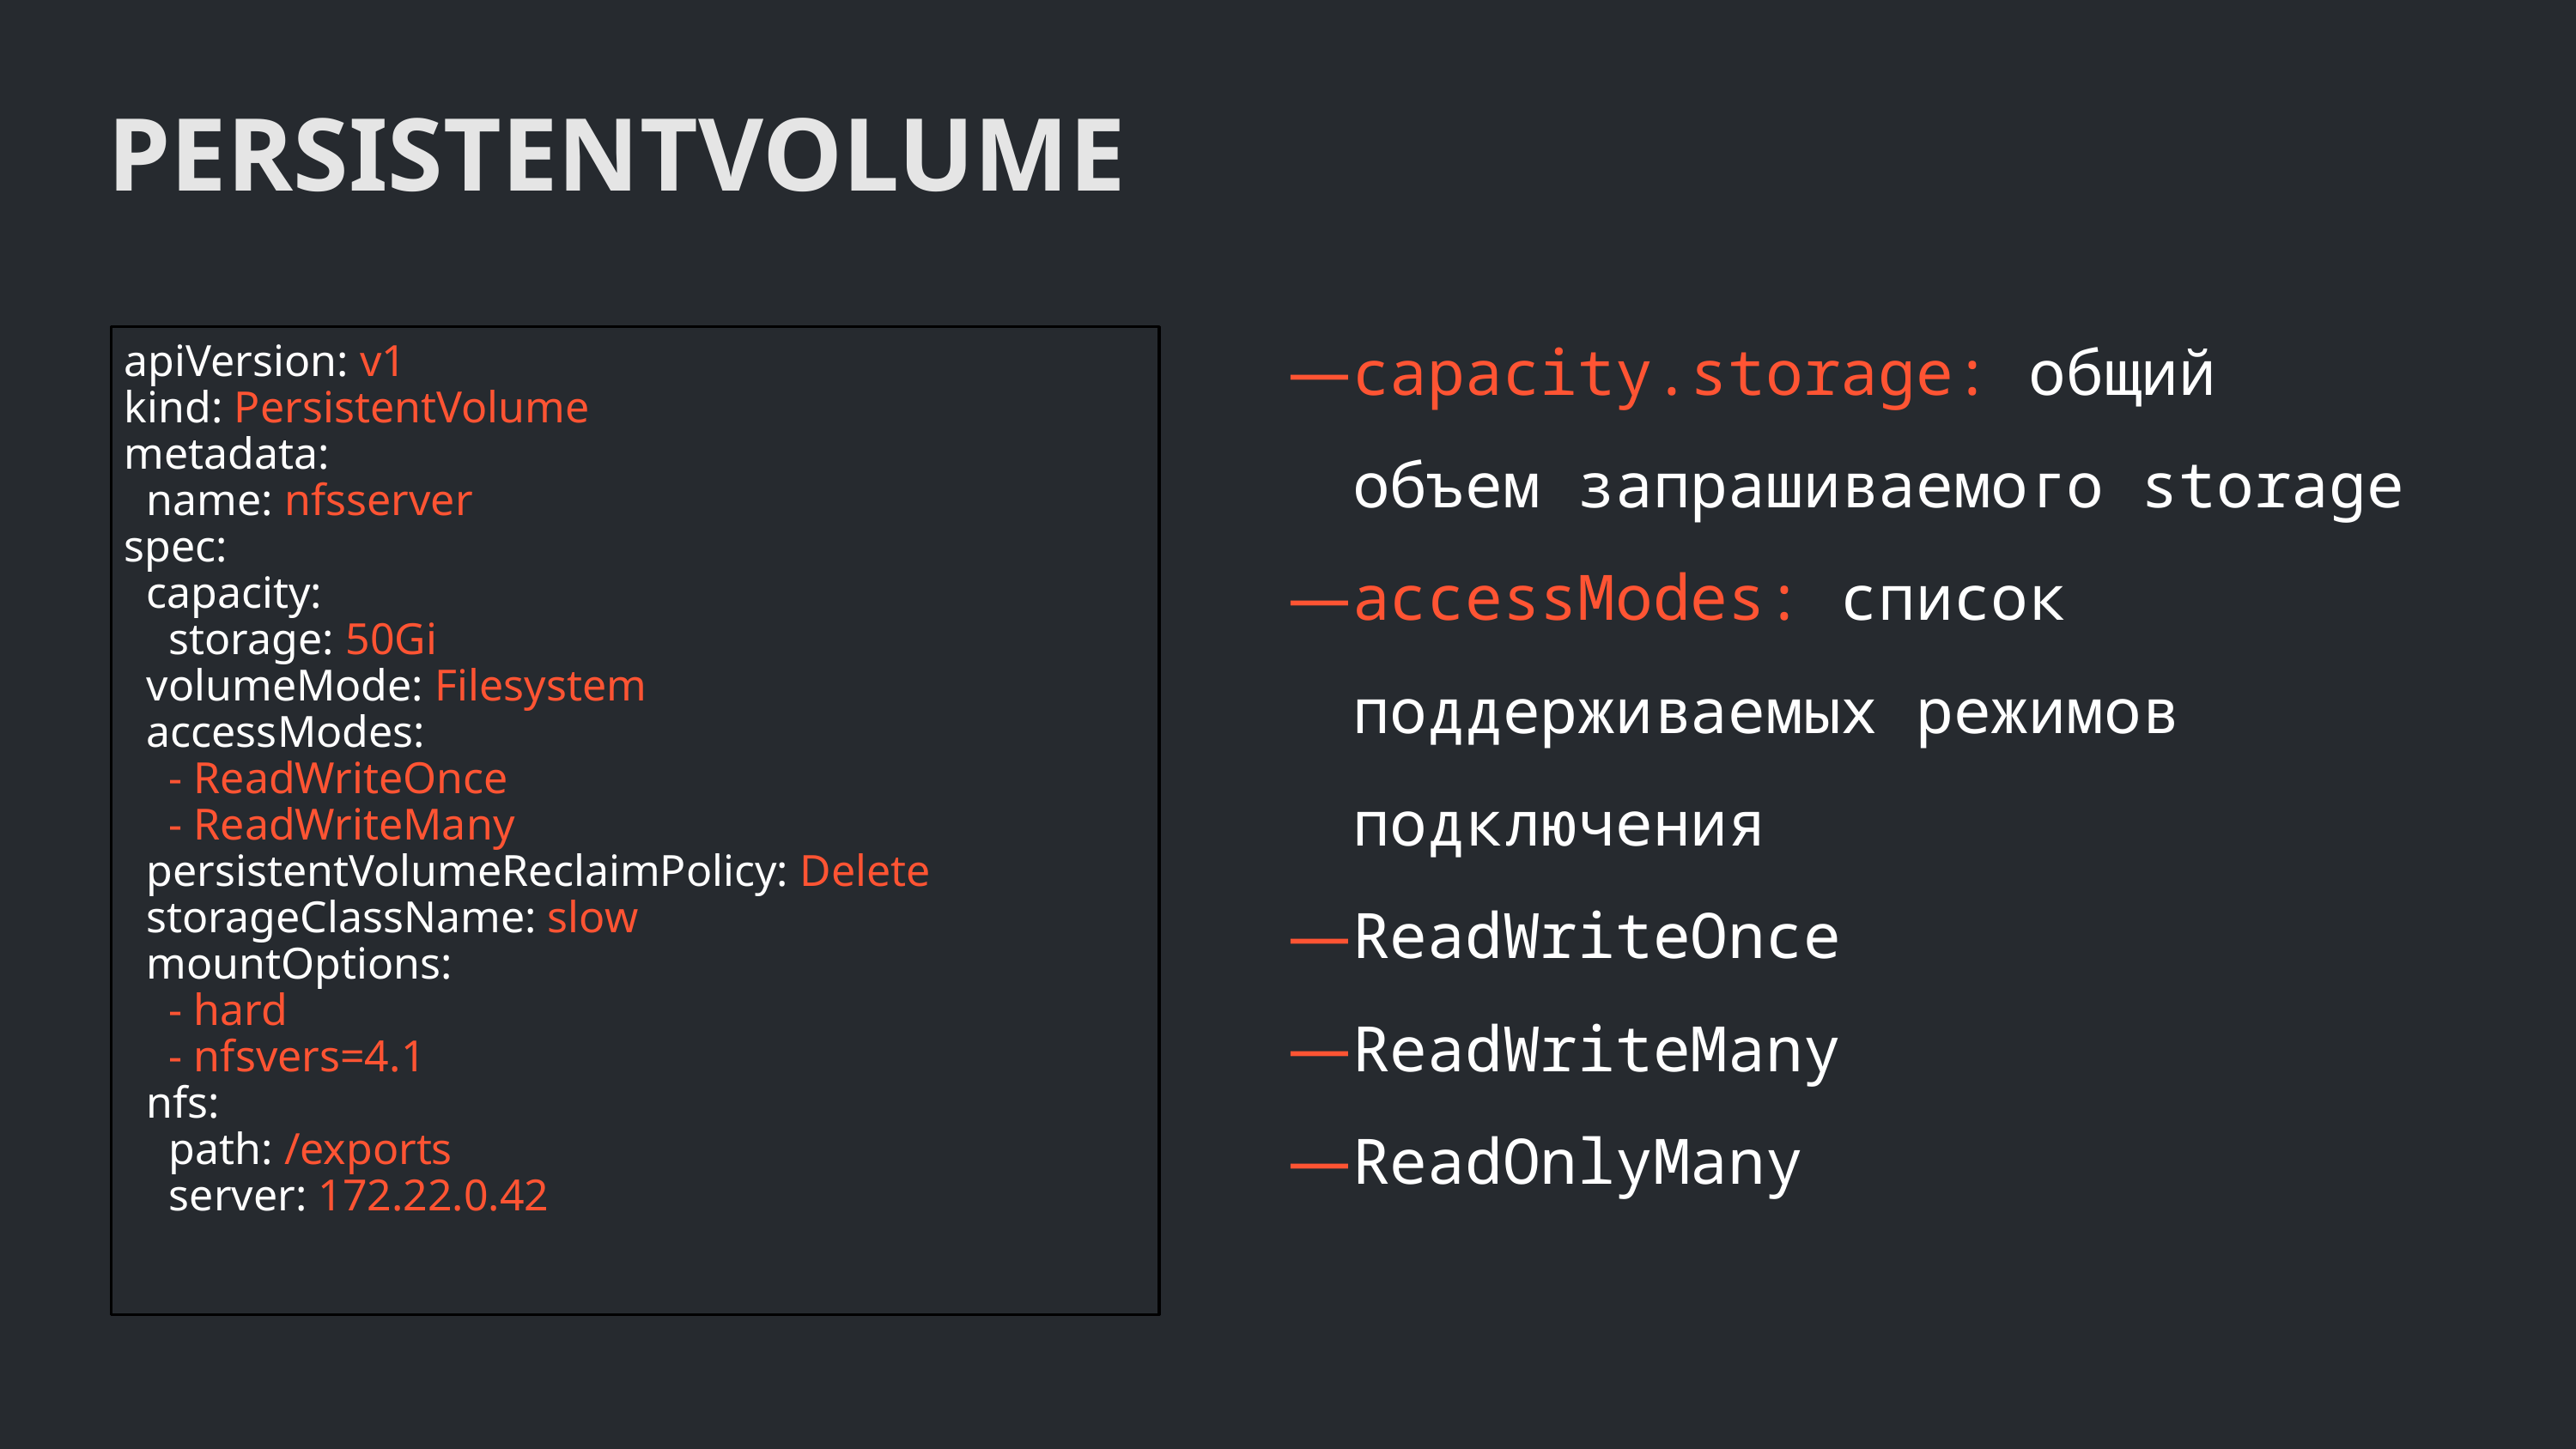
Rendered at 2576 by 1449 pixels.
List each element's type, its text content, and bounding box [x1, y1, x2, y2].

list capacity.storage: общий объем запрашиваемого storage accessModes: список поддерживаемых режимов подключения ReadWriteOnce ReadWriteMany ReadOnlyMany [1288, 294, 2415, 1315]
list PERSISTENTVOLUME [107, 110, 2415, 364]
text_box apiVersion: v1 kind: PersistentVolume metadata: name: nfsserver spec: capacity: storage: 50Gi volumeMode: Filesystem accessModes: - ReadWriteOnce - ReadWriteMany persistentVolumeReclaimPolicy: Delete storageClassName: slow mountOptions: - hard - nfsvers=4.1 nfs: path: /exports server: 172.22.0.42 [111, 326, 1159, 1315]
